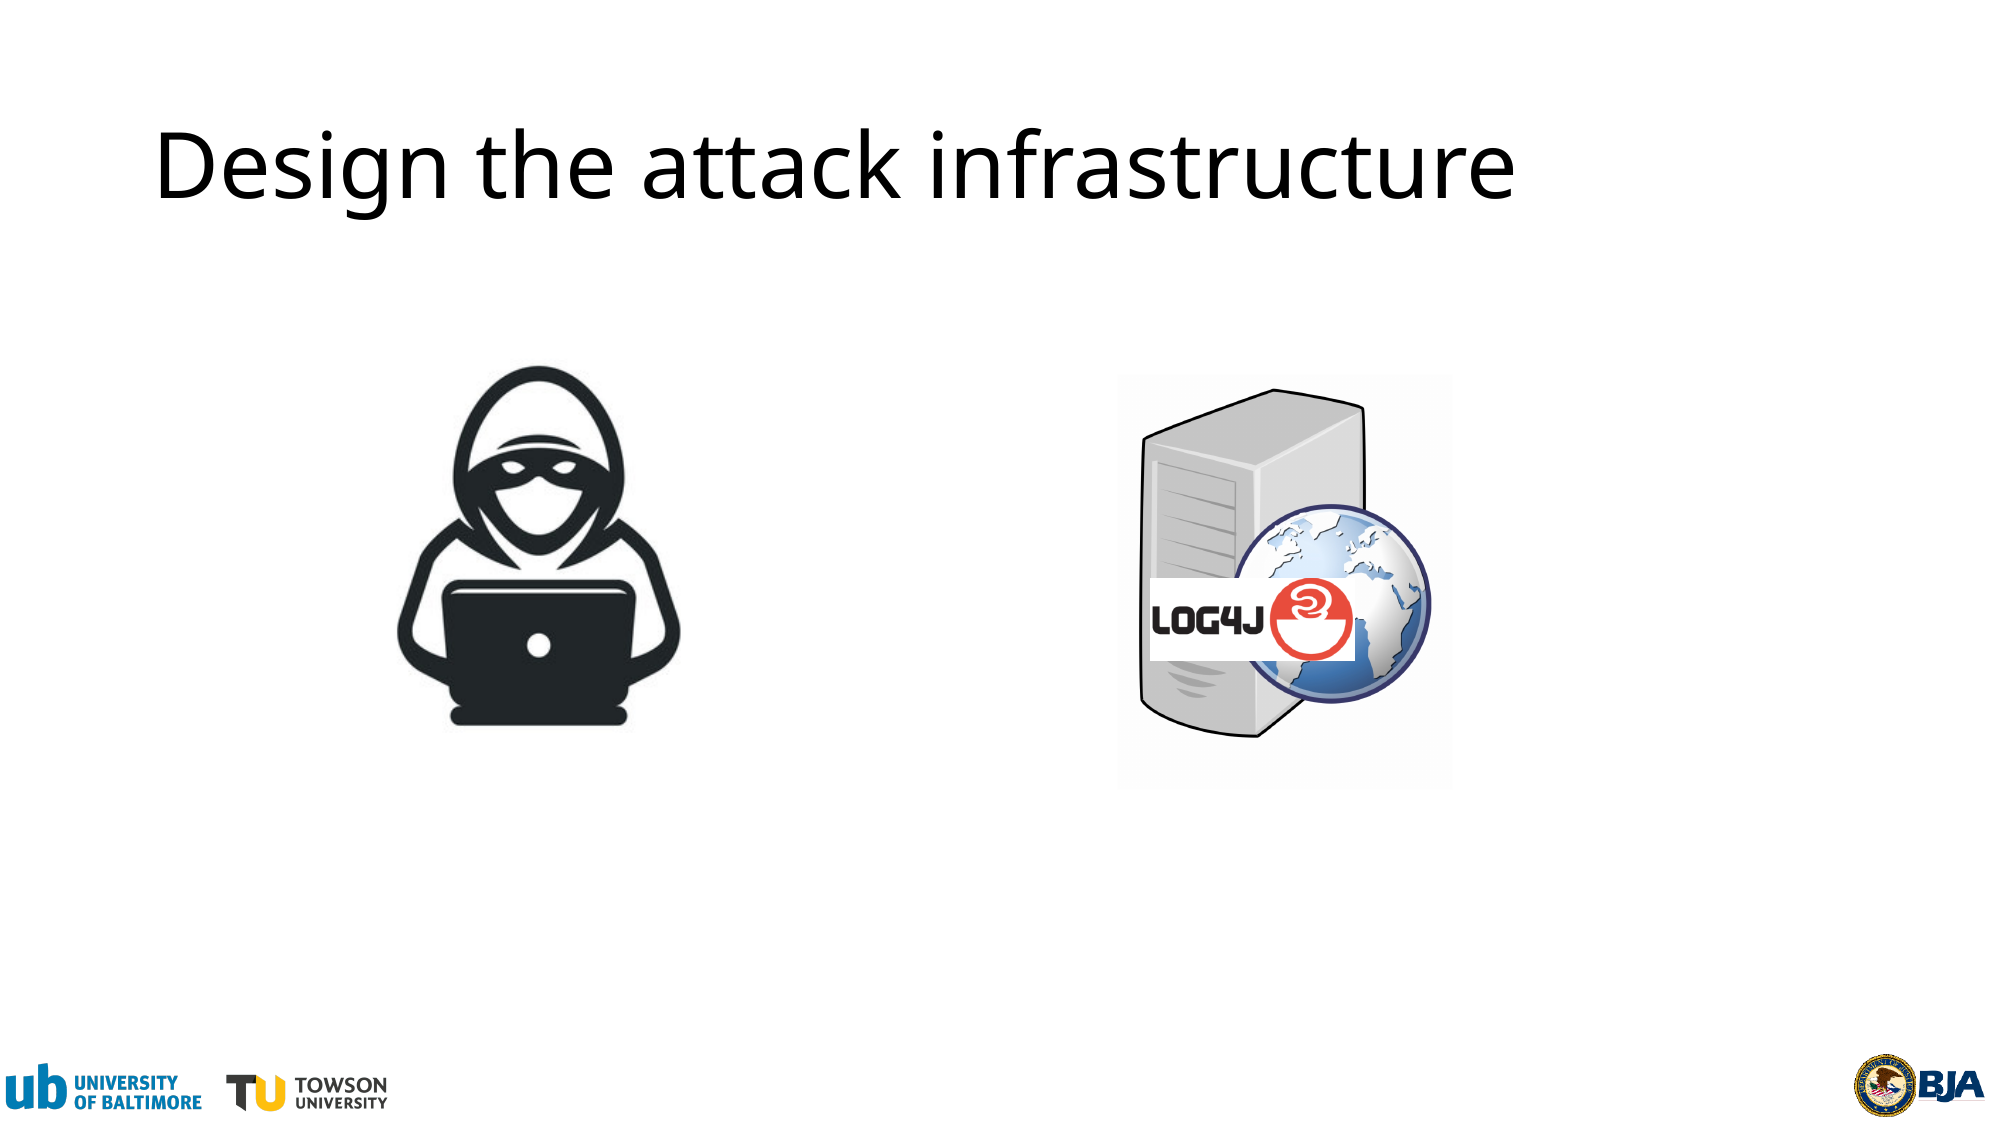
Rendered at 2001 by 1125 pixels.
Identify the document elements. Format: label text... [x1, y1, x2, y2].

picture [0, 1031, 407, 1125]
picture [389, 355, 690, 738]
title Design the attack infrastructure [137, 59, 1863, 278]
picture [1117, 374, 1453, 790]
picture [1854, 1054, 1986, 1117]
